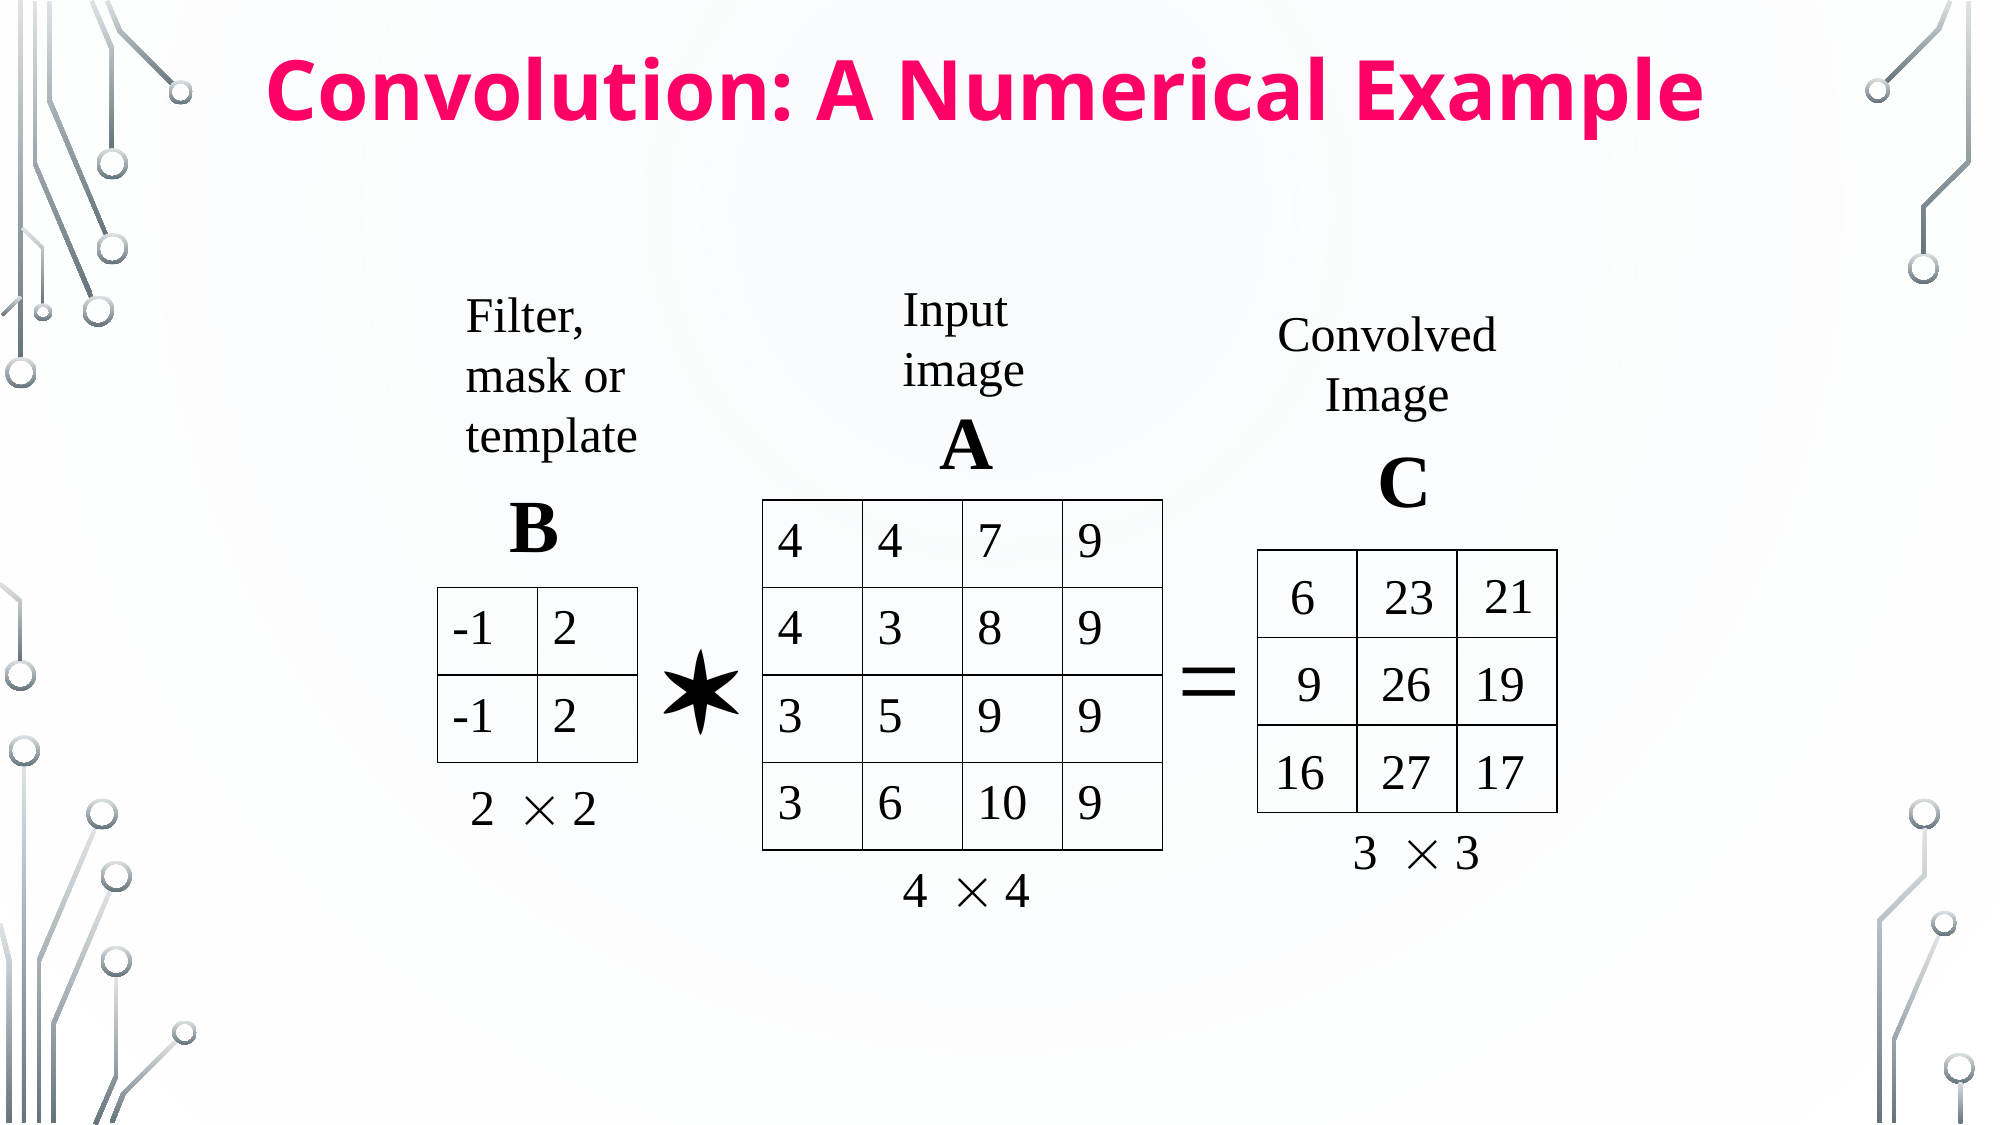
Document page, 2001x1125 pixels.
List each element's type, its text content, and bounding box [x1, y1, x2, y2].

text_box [1257, 549, 1455, 636]
text_box 4 4 [887, 859, 1045, 925]
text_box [437, 674, 638, 763]
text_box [762, 499, 961, 586]
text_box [437, 587, 638, 674]
text_box = [1166, 599, 1251, 750]
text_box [1457, 549, 1558, 636]
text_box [1356, 724, 1455, 813]
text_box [1457, 637, 1558, 724]
text_box Input image [887, 269, 1041, 404]
text_box A [925, 404, 1010, 493]
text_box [1257, 637, 1454, 726]
text_box  [649, 574, 756, 770]
text_box 3 3 [1337, 821, 1495, 888]
text_box C [1362, 429, 1447, 530]
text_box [762, 587, 1163, 674]
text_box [1457, 724, 1558, 813]
text_box Filter, mask or template [450, 274, 654, 470]
title Convolution: A Numerical Example [249, 0, 1750, 188]
text_box Convolved Image [1262, 294, 1512, 429]
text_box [1257, 734, 1351, 813]
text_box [762, 674, 1163, 851]
text_box 2 2 [455, 772, 612, 843]
text_box B [494, 470, 575, 575]
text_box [962, 499, 1163, 587]
